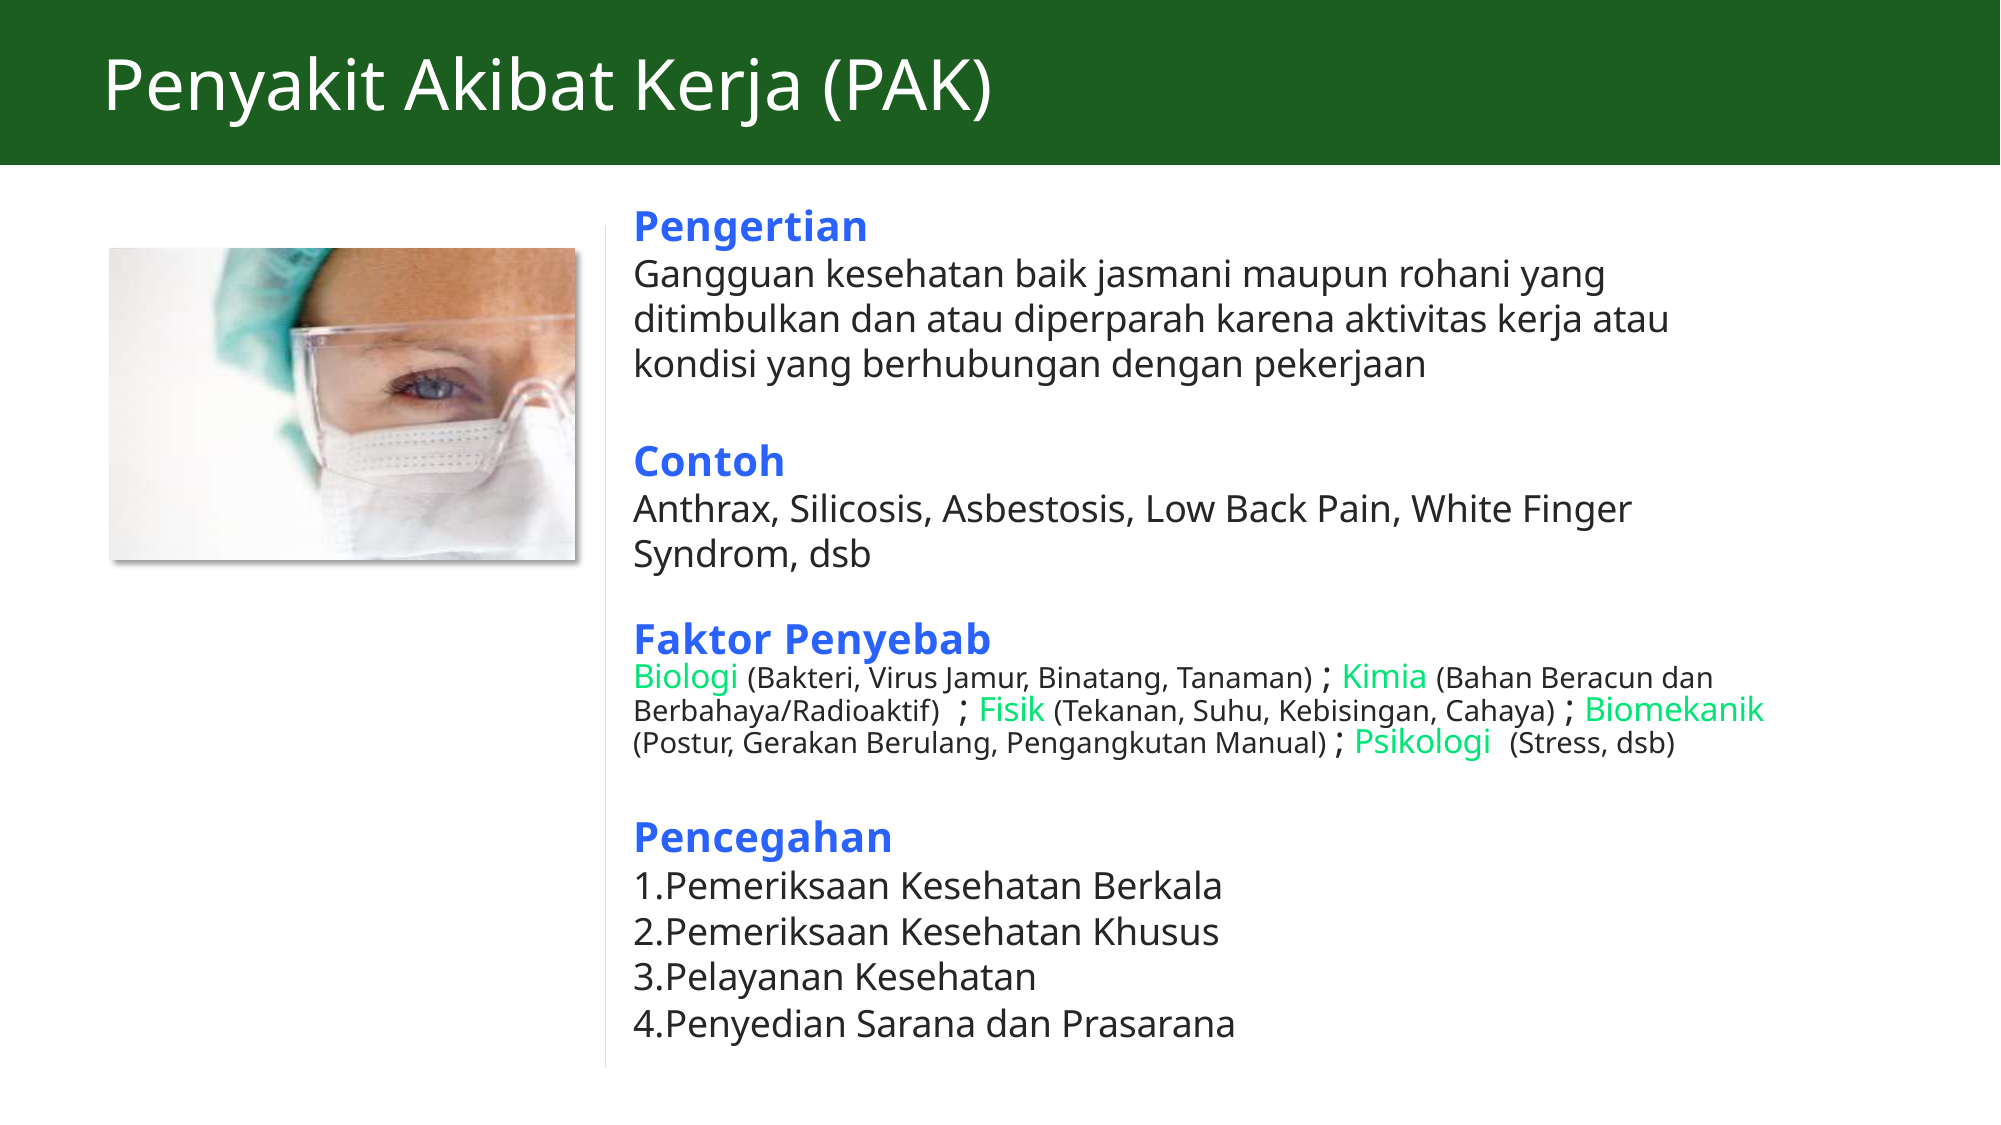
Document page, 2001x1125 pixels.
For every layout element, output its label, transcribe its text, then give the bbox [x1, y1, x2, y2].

text_box [0, 0, 2000, 165]
text_box [102, 243, 589, 574]
title Penyakit Akibat Kerja (PAK) [31, 39, 1969, 228]
text_box [109, 248, 575, 560]
text_box Pengertian Gangguan kesehatan baik jasmani maupun rohani yang ditimbulkan dan atau diperparah karena aktivitas kerja atau kondisi yang berhubungan dengan pekerjaan Contoh Anthrax, Silicosis, Asbestosis, Low Back Pain, White Finger Syndrom, dsb Faktor Penyebab Biologi (Bakteri, Virus Jamur, Binatang, Tanaman) ; Kimia (Bahan Beracun dan Berbahaya/Radioaktif) ; Fisik (Tekanan, Suhu, Kebisingan, Cahaya) ; Biomekanik (Postur, Gerakan Berulang, Pengangkutan Manual) ; Psikologi (Stress, dsb) Pencegahan Pemeriksaan Kesehatan Berkala Pemeriksaan Kesehatan Khusus Pelayanan Kesehatan Penyedian Sarana dan Prasarana [633, 228, 1797, 1045]
